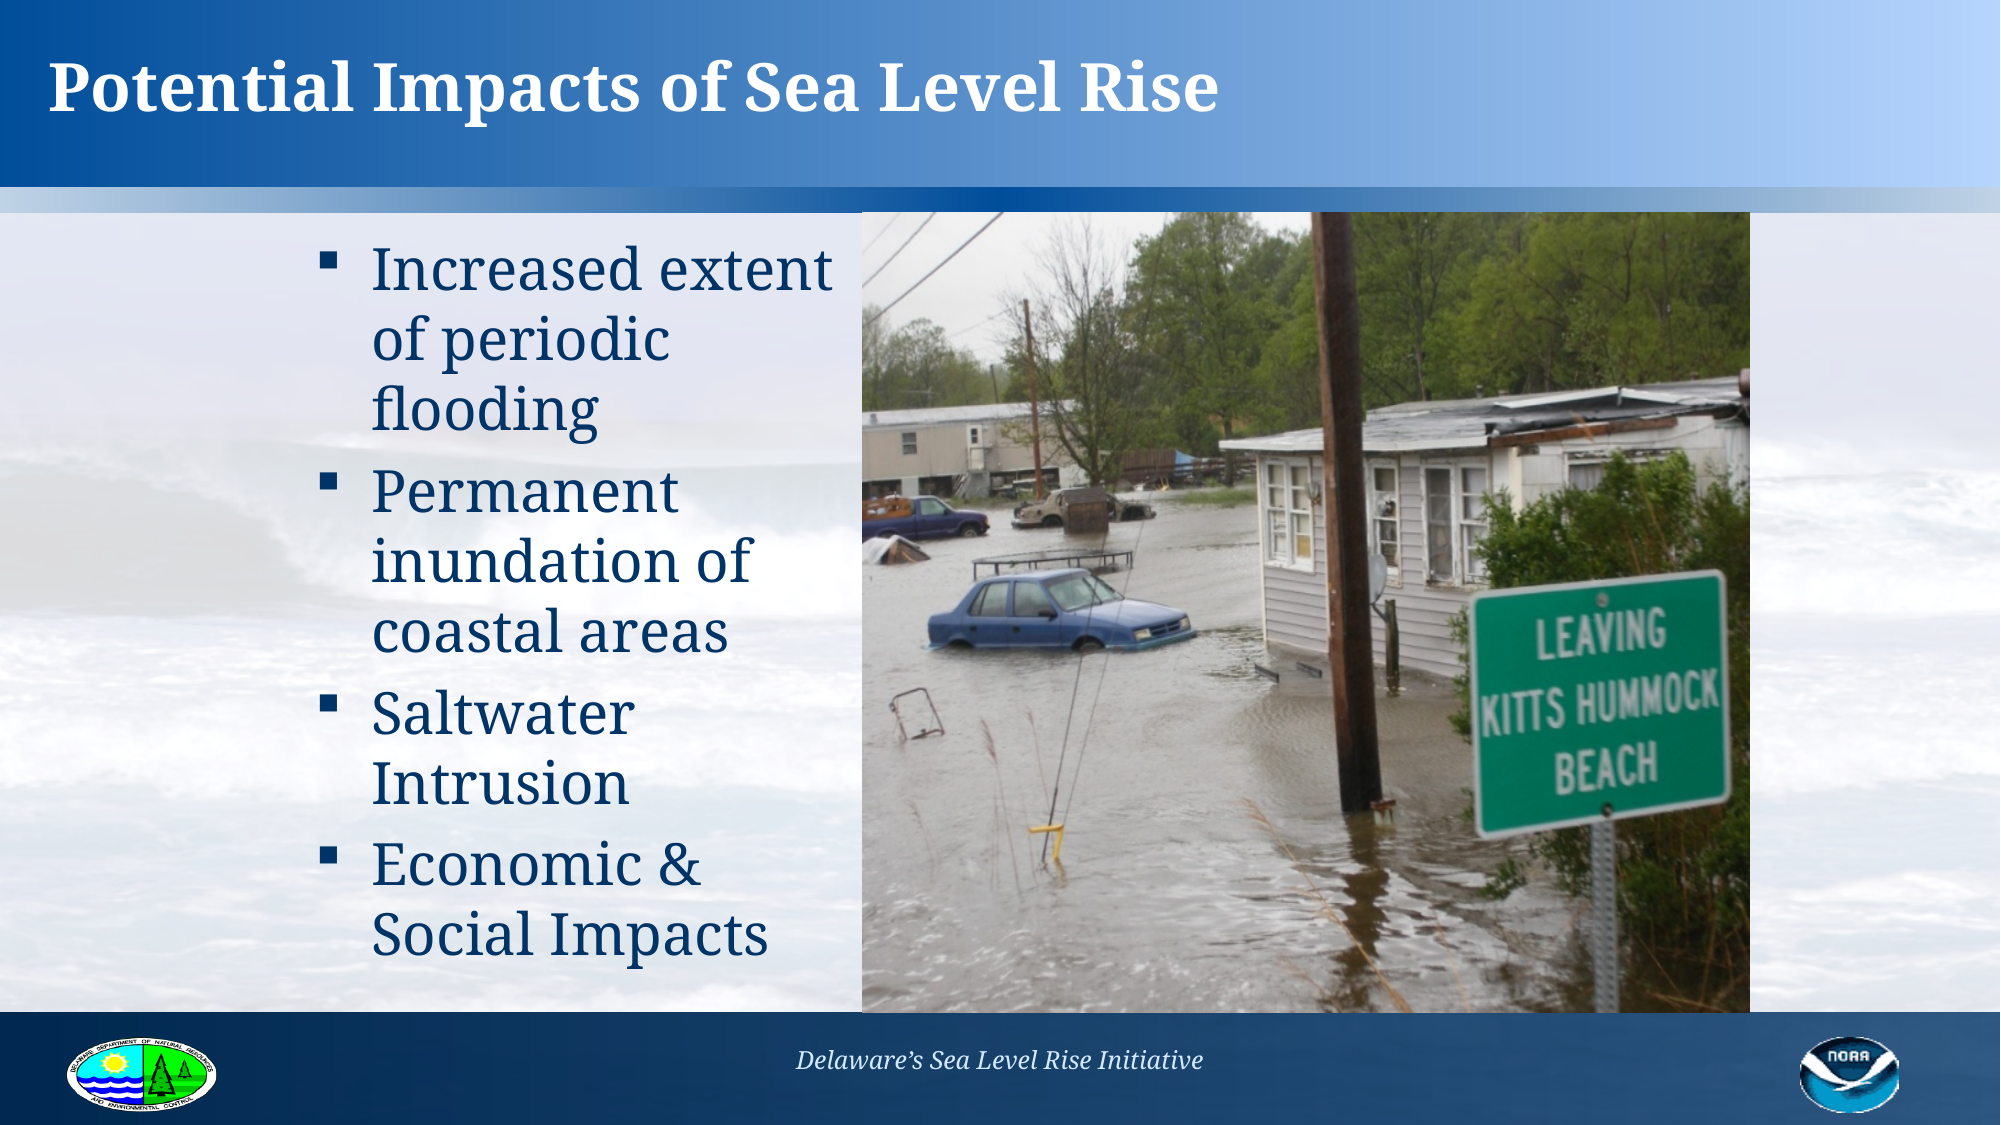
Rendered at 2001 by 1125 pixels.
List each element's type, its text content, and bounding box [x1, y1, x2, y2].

list Increased extent of periodic flooding Permanent inundation of coastal areas Saltwater Intrusion Economic & Social Impacts [299, 224, 856, 901]
picture [1800, 1037, 1899, 1113]
title Potential Impacts of Sea Level Rise [33, 0, 1767, 163]
picture [861, 212, 1751, 1013]
picture [66, 1037, 217, 1112]
picture [1853, 1080, 1899, 1113]
